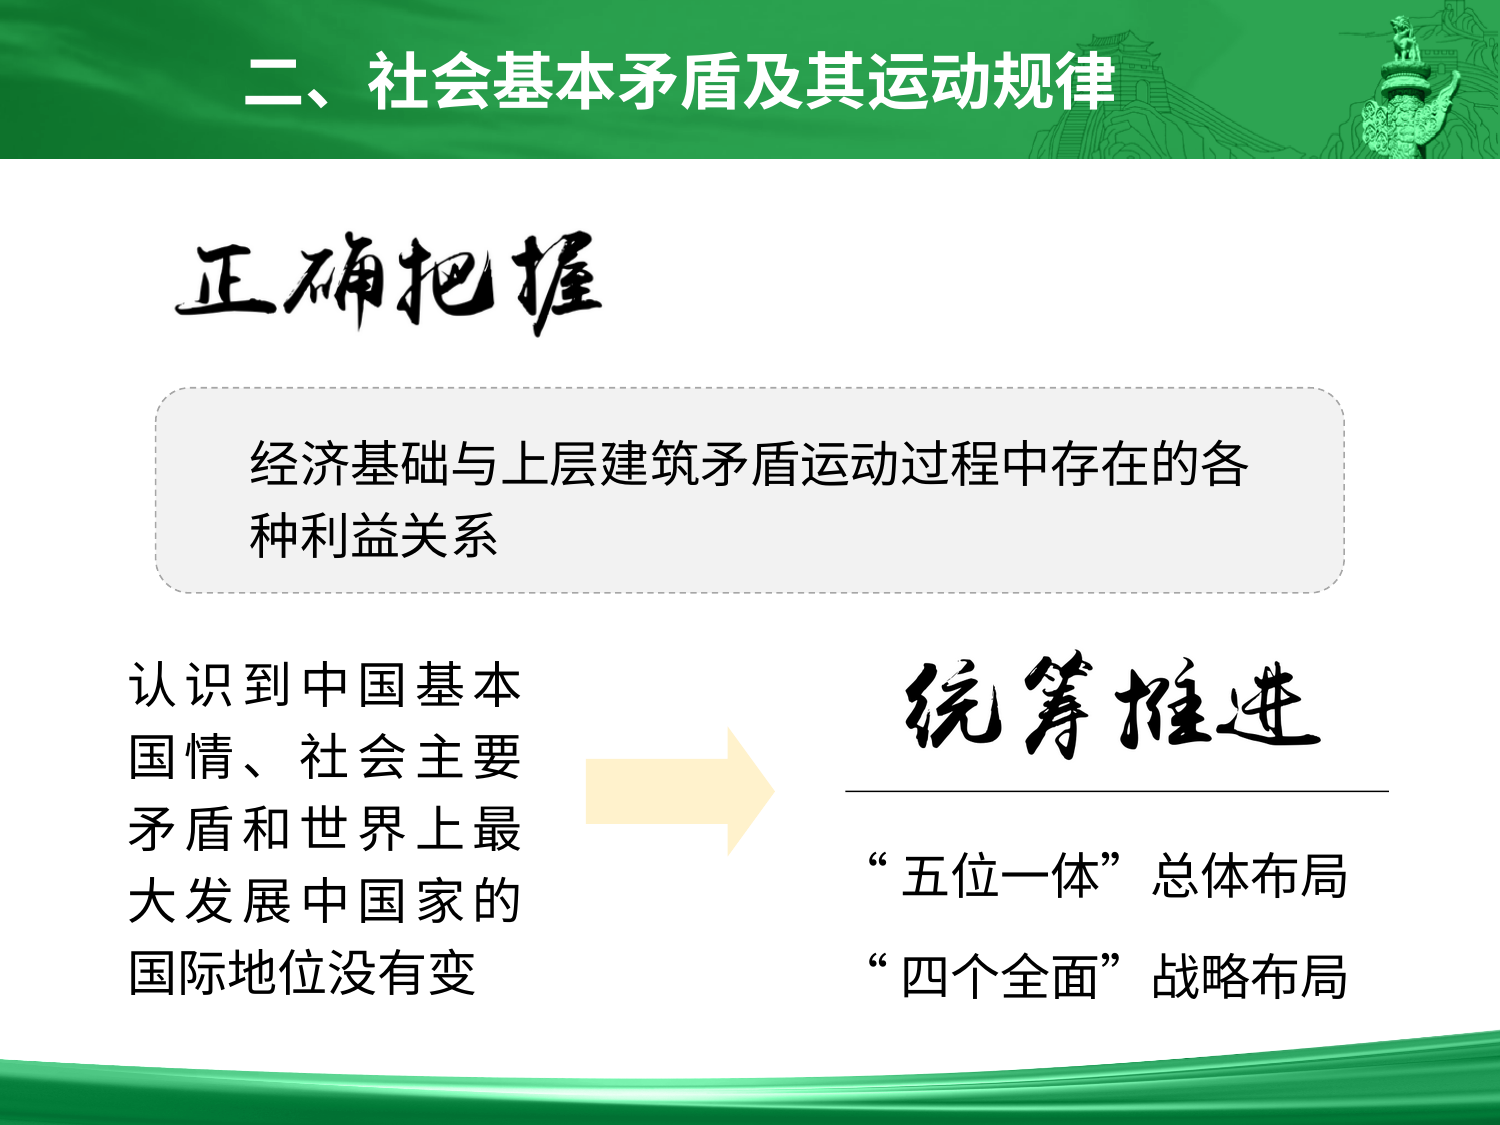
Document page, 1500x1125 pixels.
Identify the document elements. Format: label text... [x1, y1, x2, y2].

picture [0, 0, 1500, 159]
text_box “五位一体”总体布局 “四个全面”战略布局 [823, 824, 1388, 1013]
text_box 认识到中国基本国情、社会主要矛盾和世界上最大发展中国家的国际地位没有变 [112, 634, 538, 1009]
picture [159, 218, 606, 344]
picture [881, 636, 1330, 765]
text_box 二、社会基本矛盾及其运动规律 [0, 34, 1361, 125]
text_box [585, 726, 775, 857]
picture [0, 1027, 1500, 1125]
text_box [155, 387, 1345, 593]
